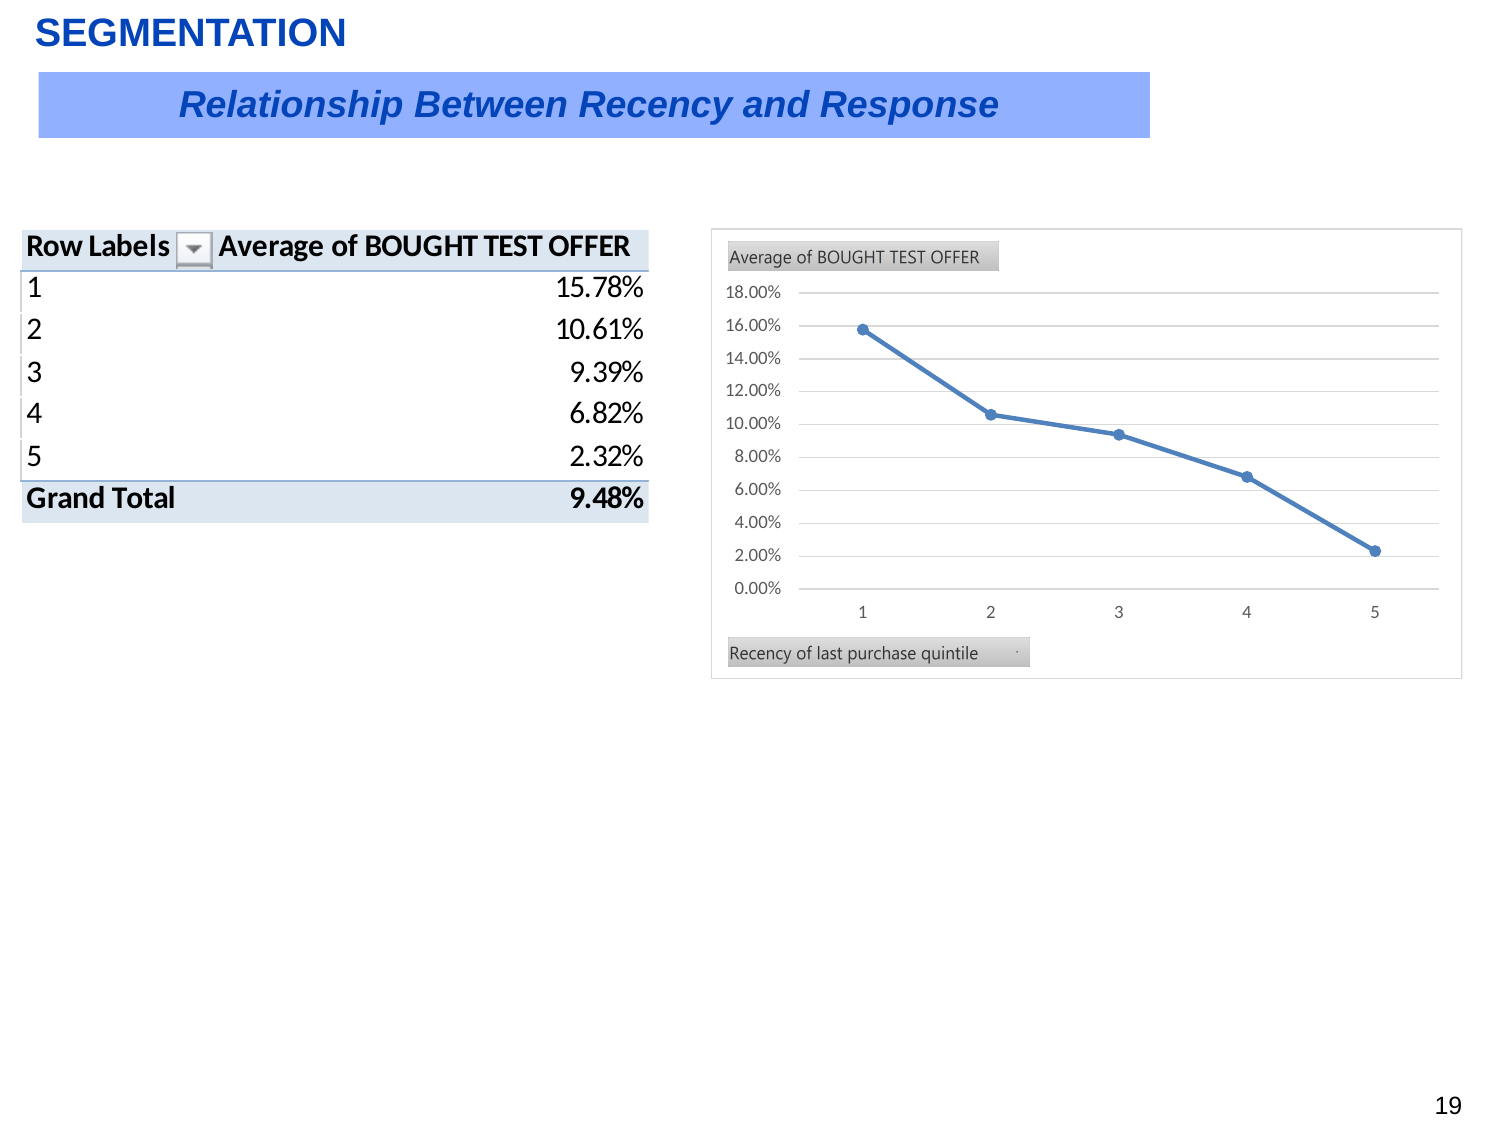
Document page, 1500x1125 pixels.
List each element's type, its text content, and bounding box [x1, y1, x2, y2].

picture [710, 227, 1463, 680]
text_box Relationship Between Recency and Response [38, 72, 1150, 138]
slide_number 18 [1149, 1089, 1463, 1121]
picture [19, 227, 652, 525]
text_box SEGMENTATION [20, 0, 1463, 48]
